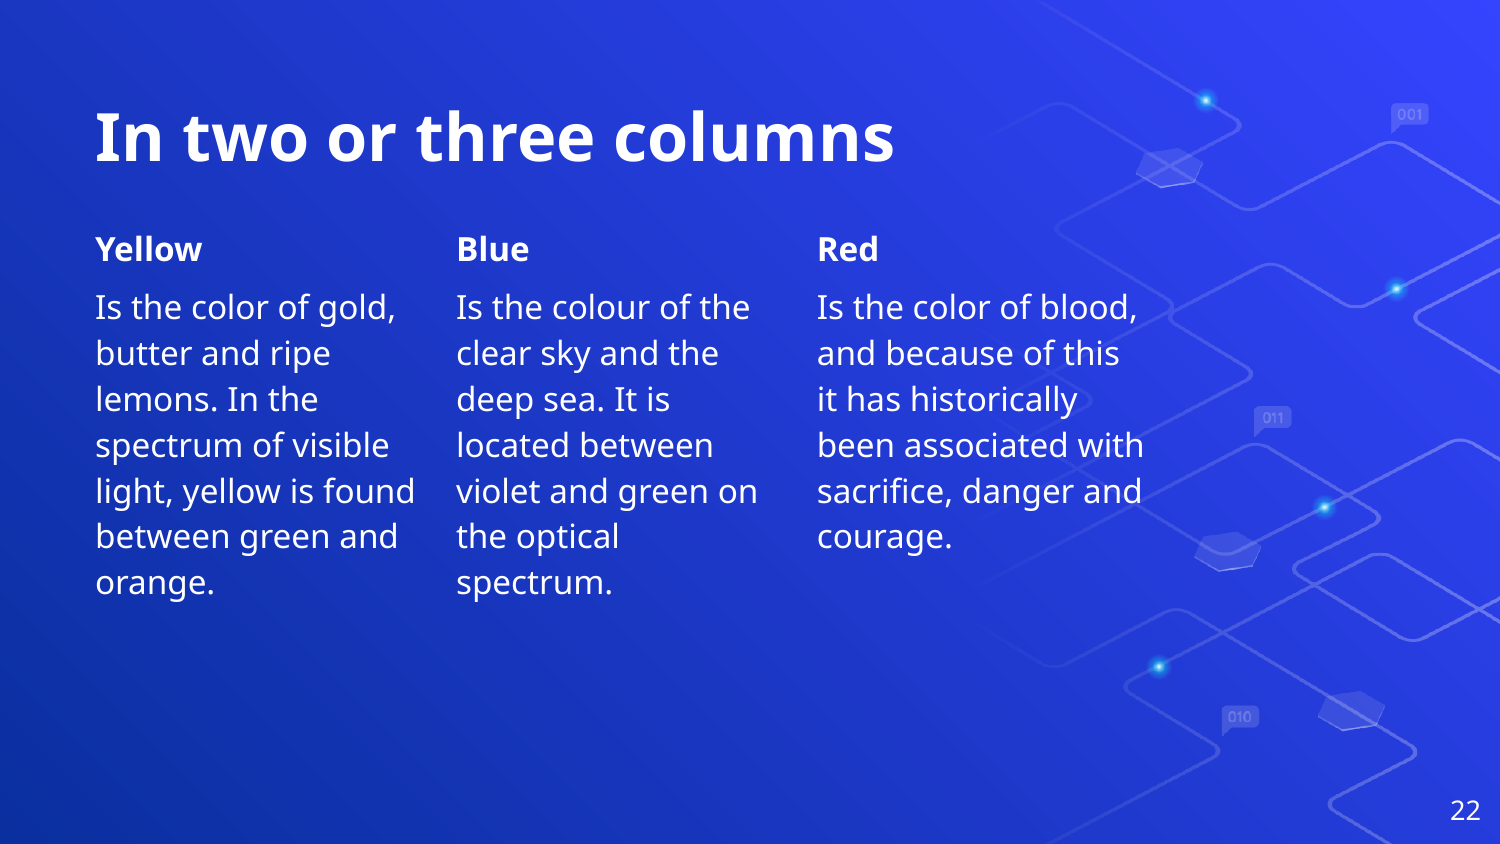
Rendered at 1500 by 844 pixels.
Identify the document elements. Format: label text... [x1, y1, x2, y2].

list Yellow Is the color of gold, butter and ripe lemons. In the spectrum of visible light, yellow is found between green and orange. [95, 221, 425, 748]
title In two or three columns [95, 33, 1146, 175]
slide_number 22 [1391, 779, 1482, 844]
list Red Is the color of blood, and because of this it has historically been associated with sacrifice, danger and courage. [816, 221, 1146, 748]
picture [0, 0, 1500, 844]
list Blue Is the colour of the clear sky and the deep sea. It is located between violet and green on the optical spectrum. [456, 221, 786, 748]
